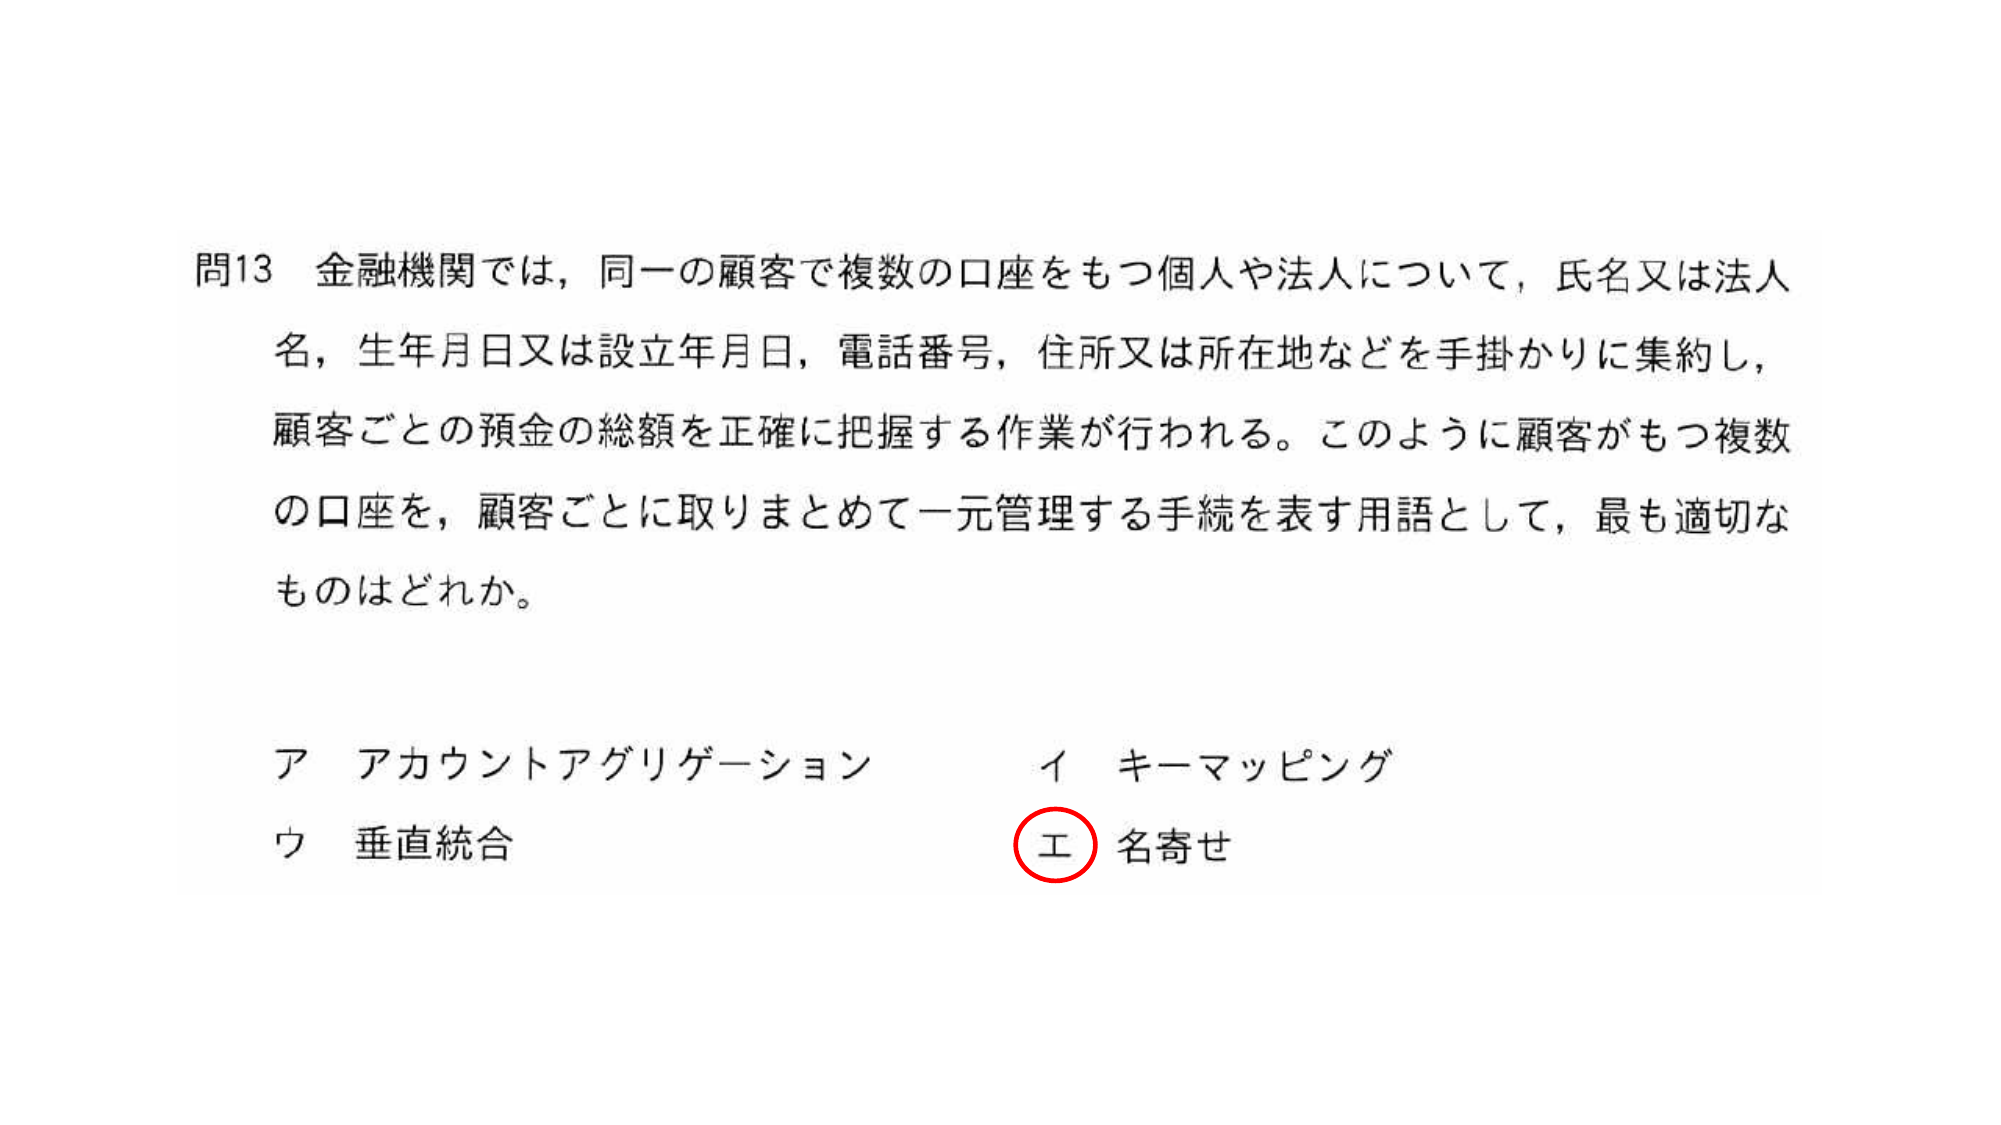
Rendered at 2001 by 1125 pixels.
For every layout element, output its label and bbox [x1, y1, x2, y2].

picture [177, 230, 1822, 895]
